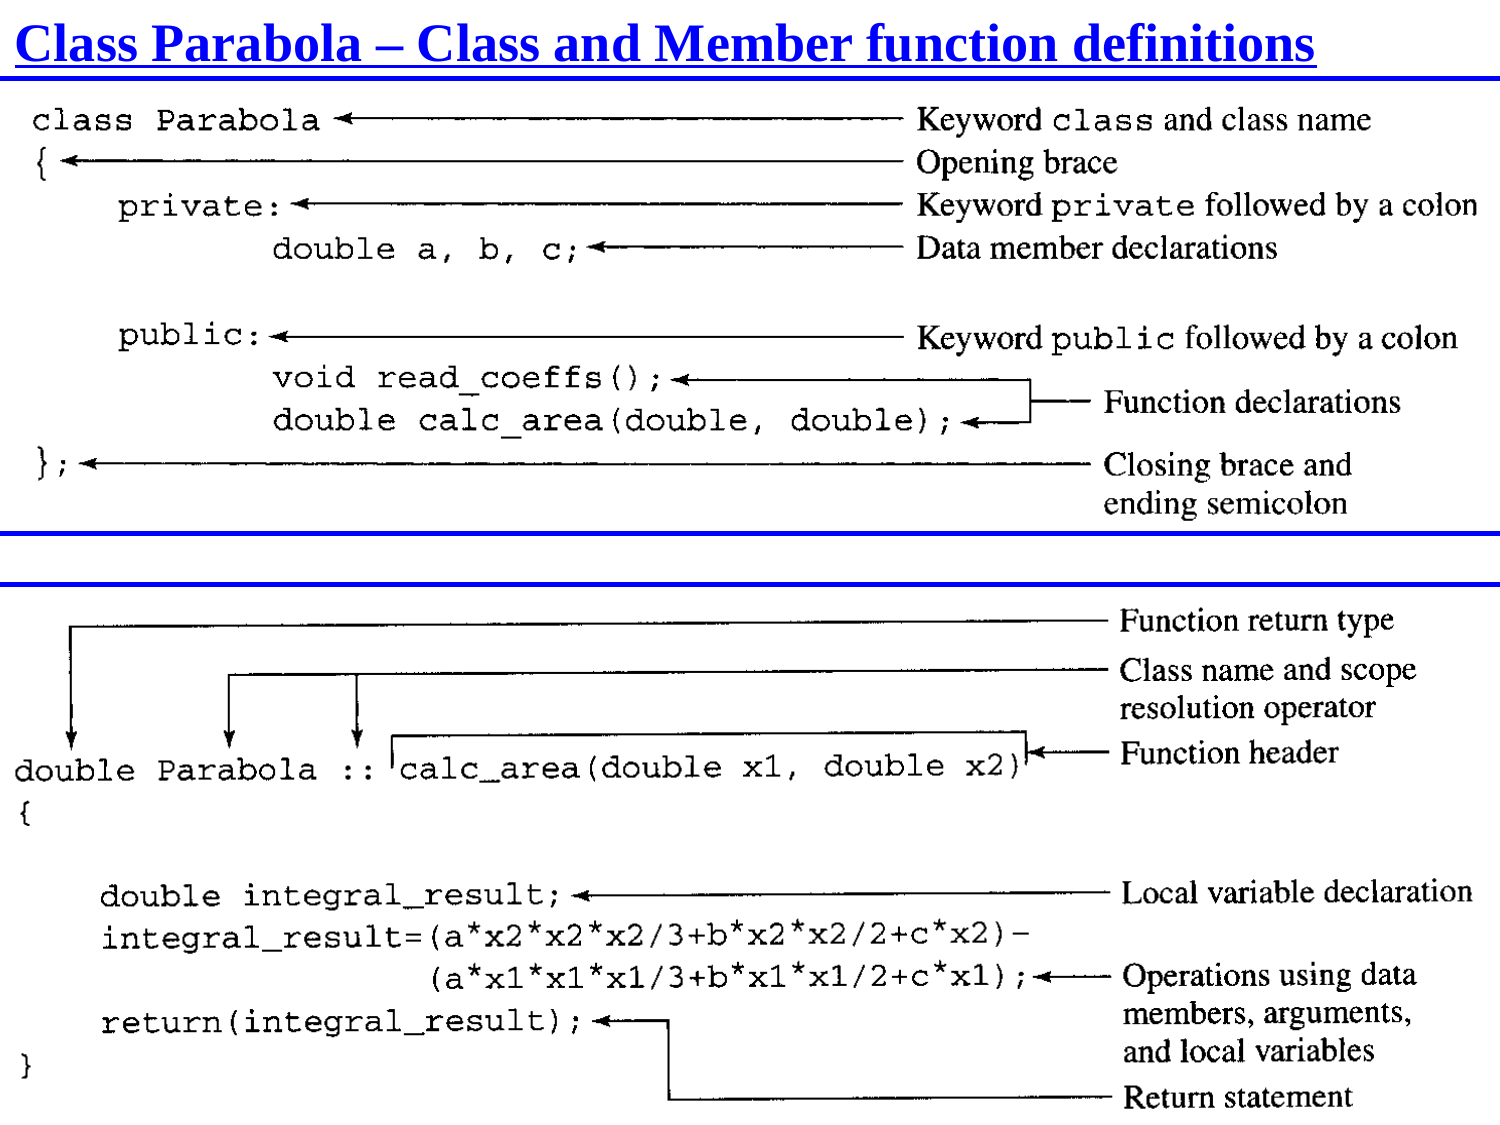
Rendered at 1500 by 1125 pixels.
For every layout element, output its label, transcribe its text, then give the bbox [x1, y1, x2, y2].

picture [0, 80, 1500, 532]
text_box Class Parabola – Class and Member function definitions [0, 0, 1500, 76]
picture [0, 586, 1500, 1125]
